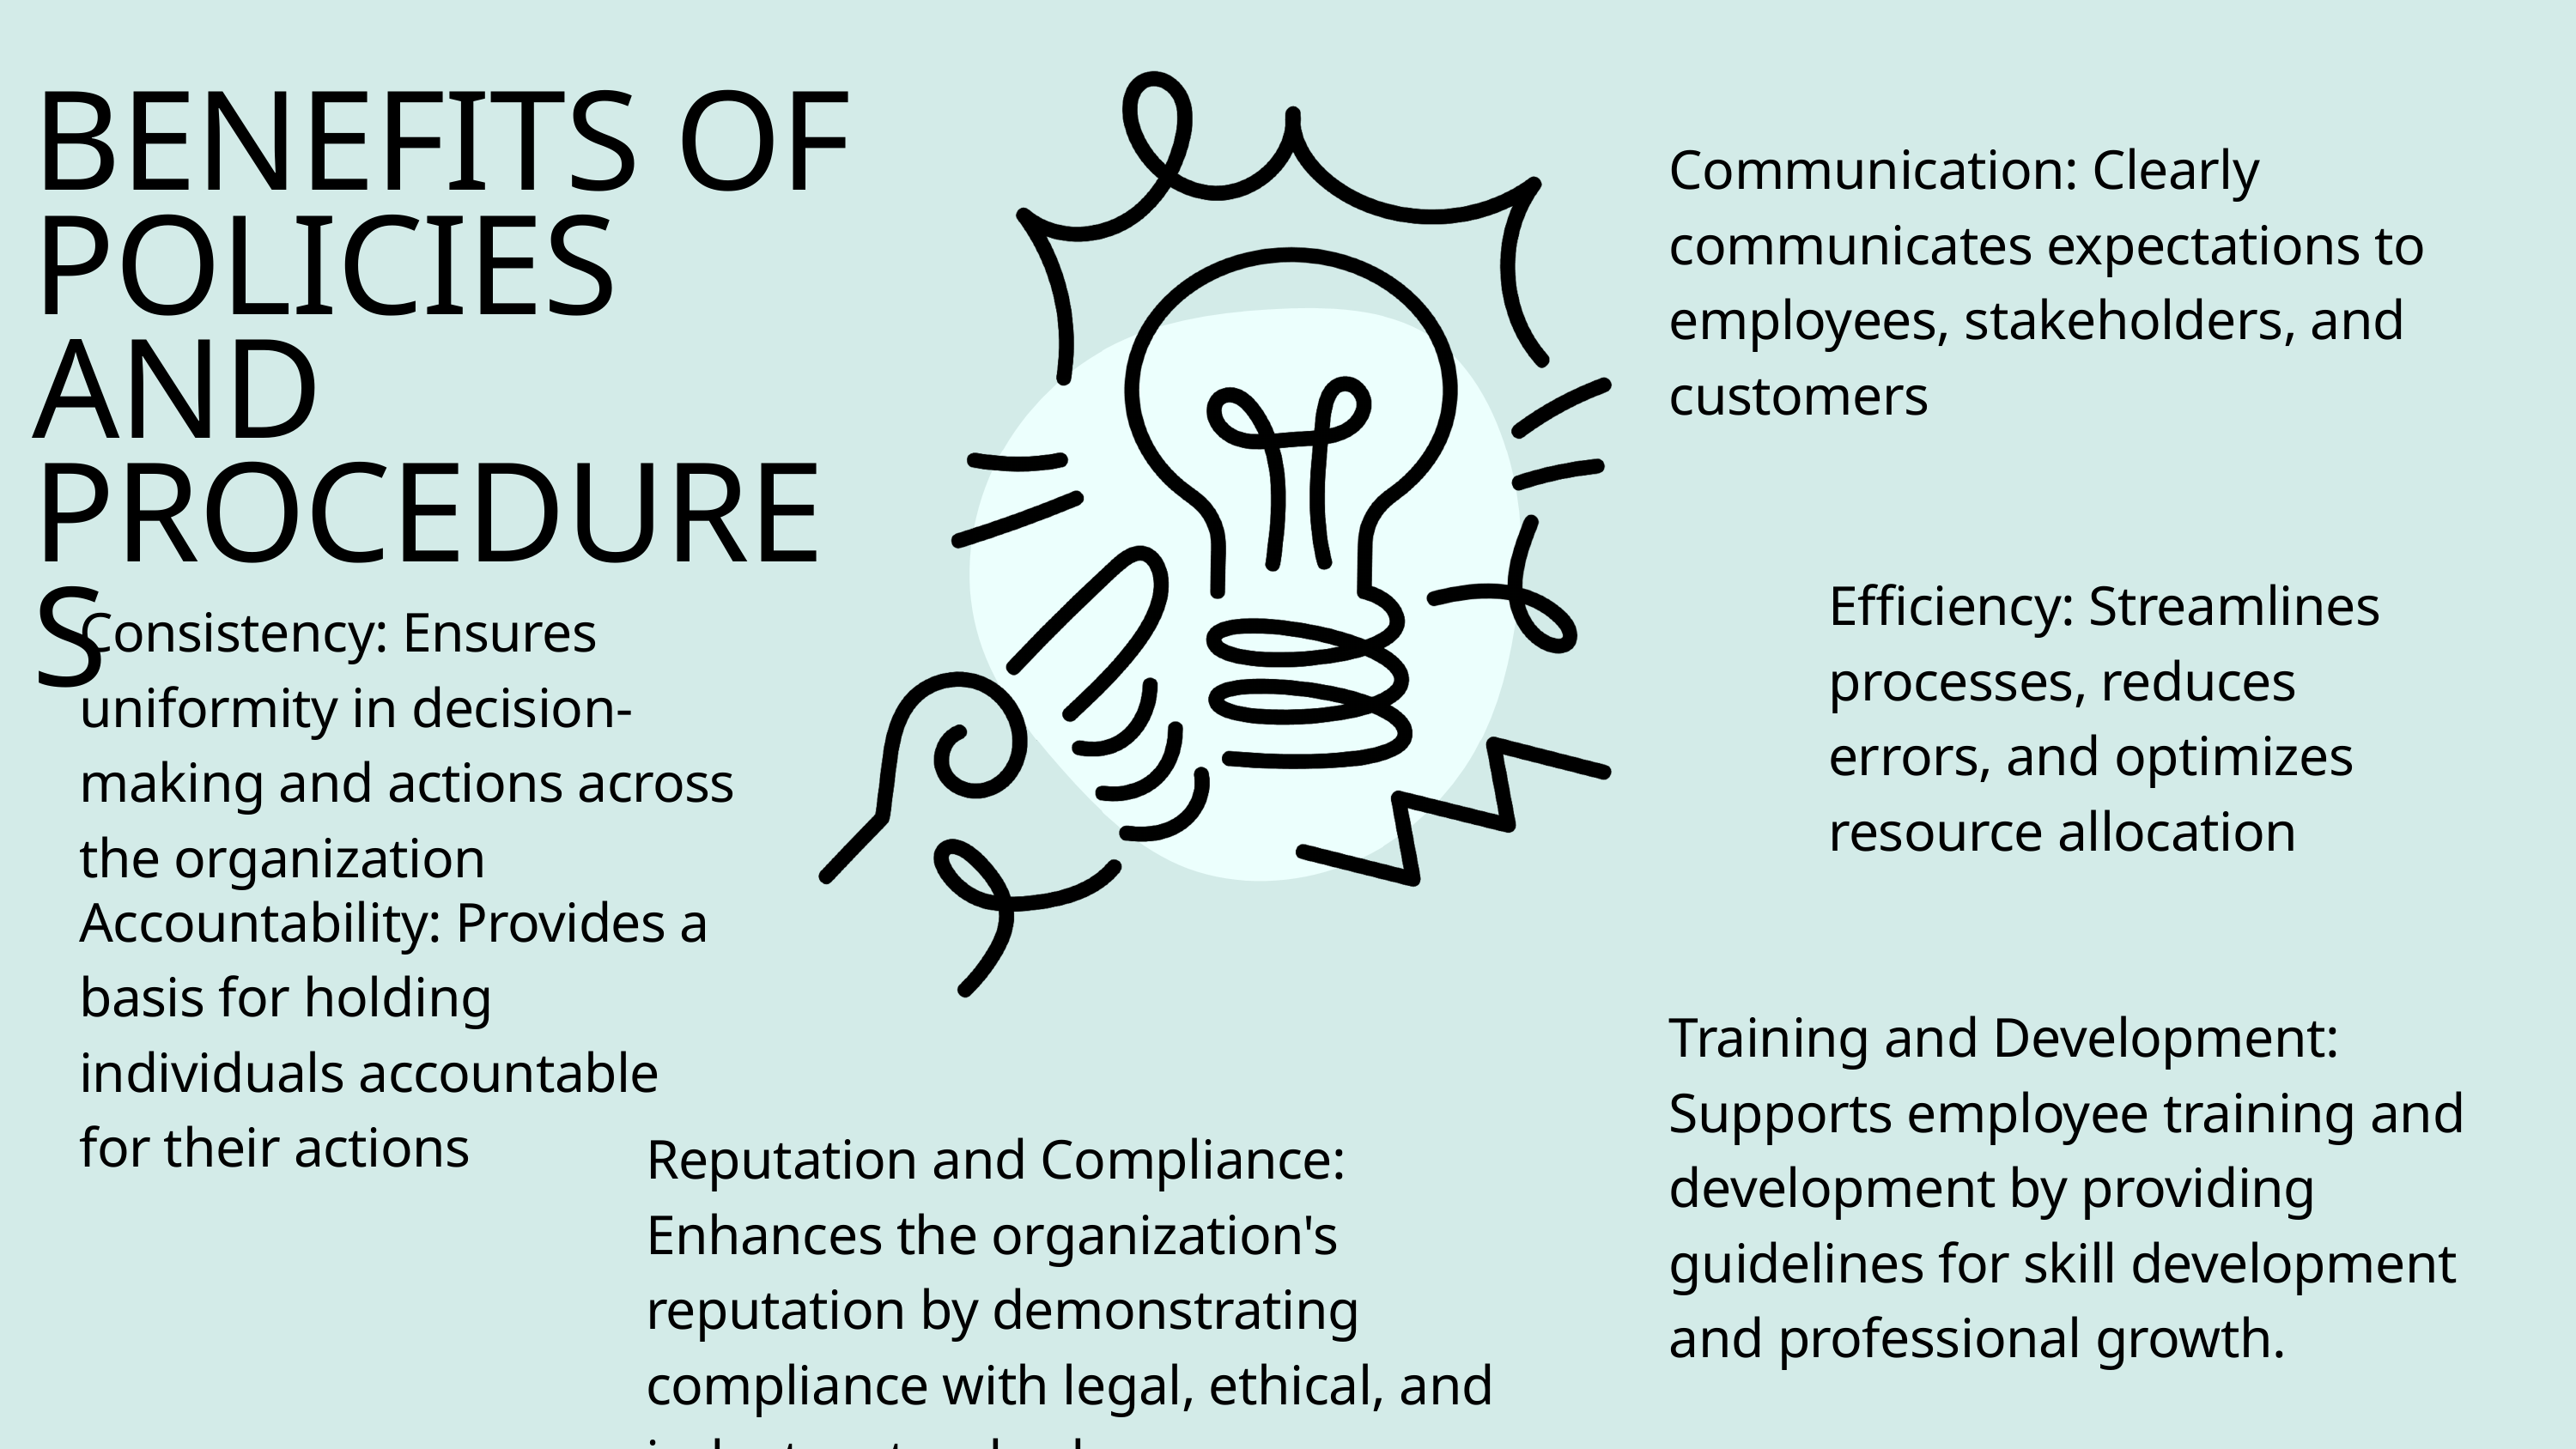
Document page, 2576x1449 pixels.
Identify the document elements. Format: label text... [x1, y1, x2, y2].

text_box Efficiency: Streamlines processes, reduces errors, and optimizes resource allocation [1828, 561, 2442, 862]
text_box [814, 64, 1615, 1002]
text_box BENEFITS OF POLICIES AND PROCEDURES [32, 94, 862, 714]
text_box Training and Development: Supports employee training and development by providing guidelines for skill development and professional growth. [1668, 992, 2537, 1369]
text_box Consistency: Ensures uniformity in decision-making and actions across the organization [79, 714, 815, 888]
text_box Communication: Clearly communicates expectations to employees, stakeholders, and customers [1668, 124, 2442, 426]
text_box Reputation and Compliance: Enhances the organization's reputation by demonstrating compliance with legal, ethical, and industry standards. [646, 1115, 1581, 1449]
text_box Accountability: Provides a basis for holding individuals accountable for their actions [79, 877, 731, 1179]
